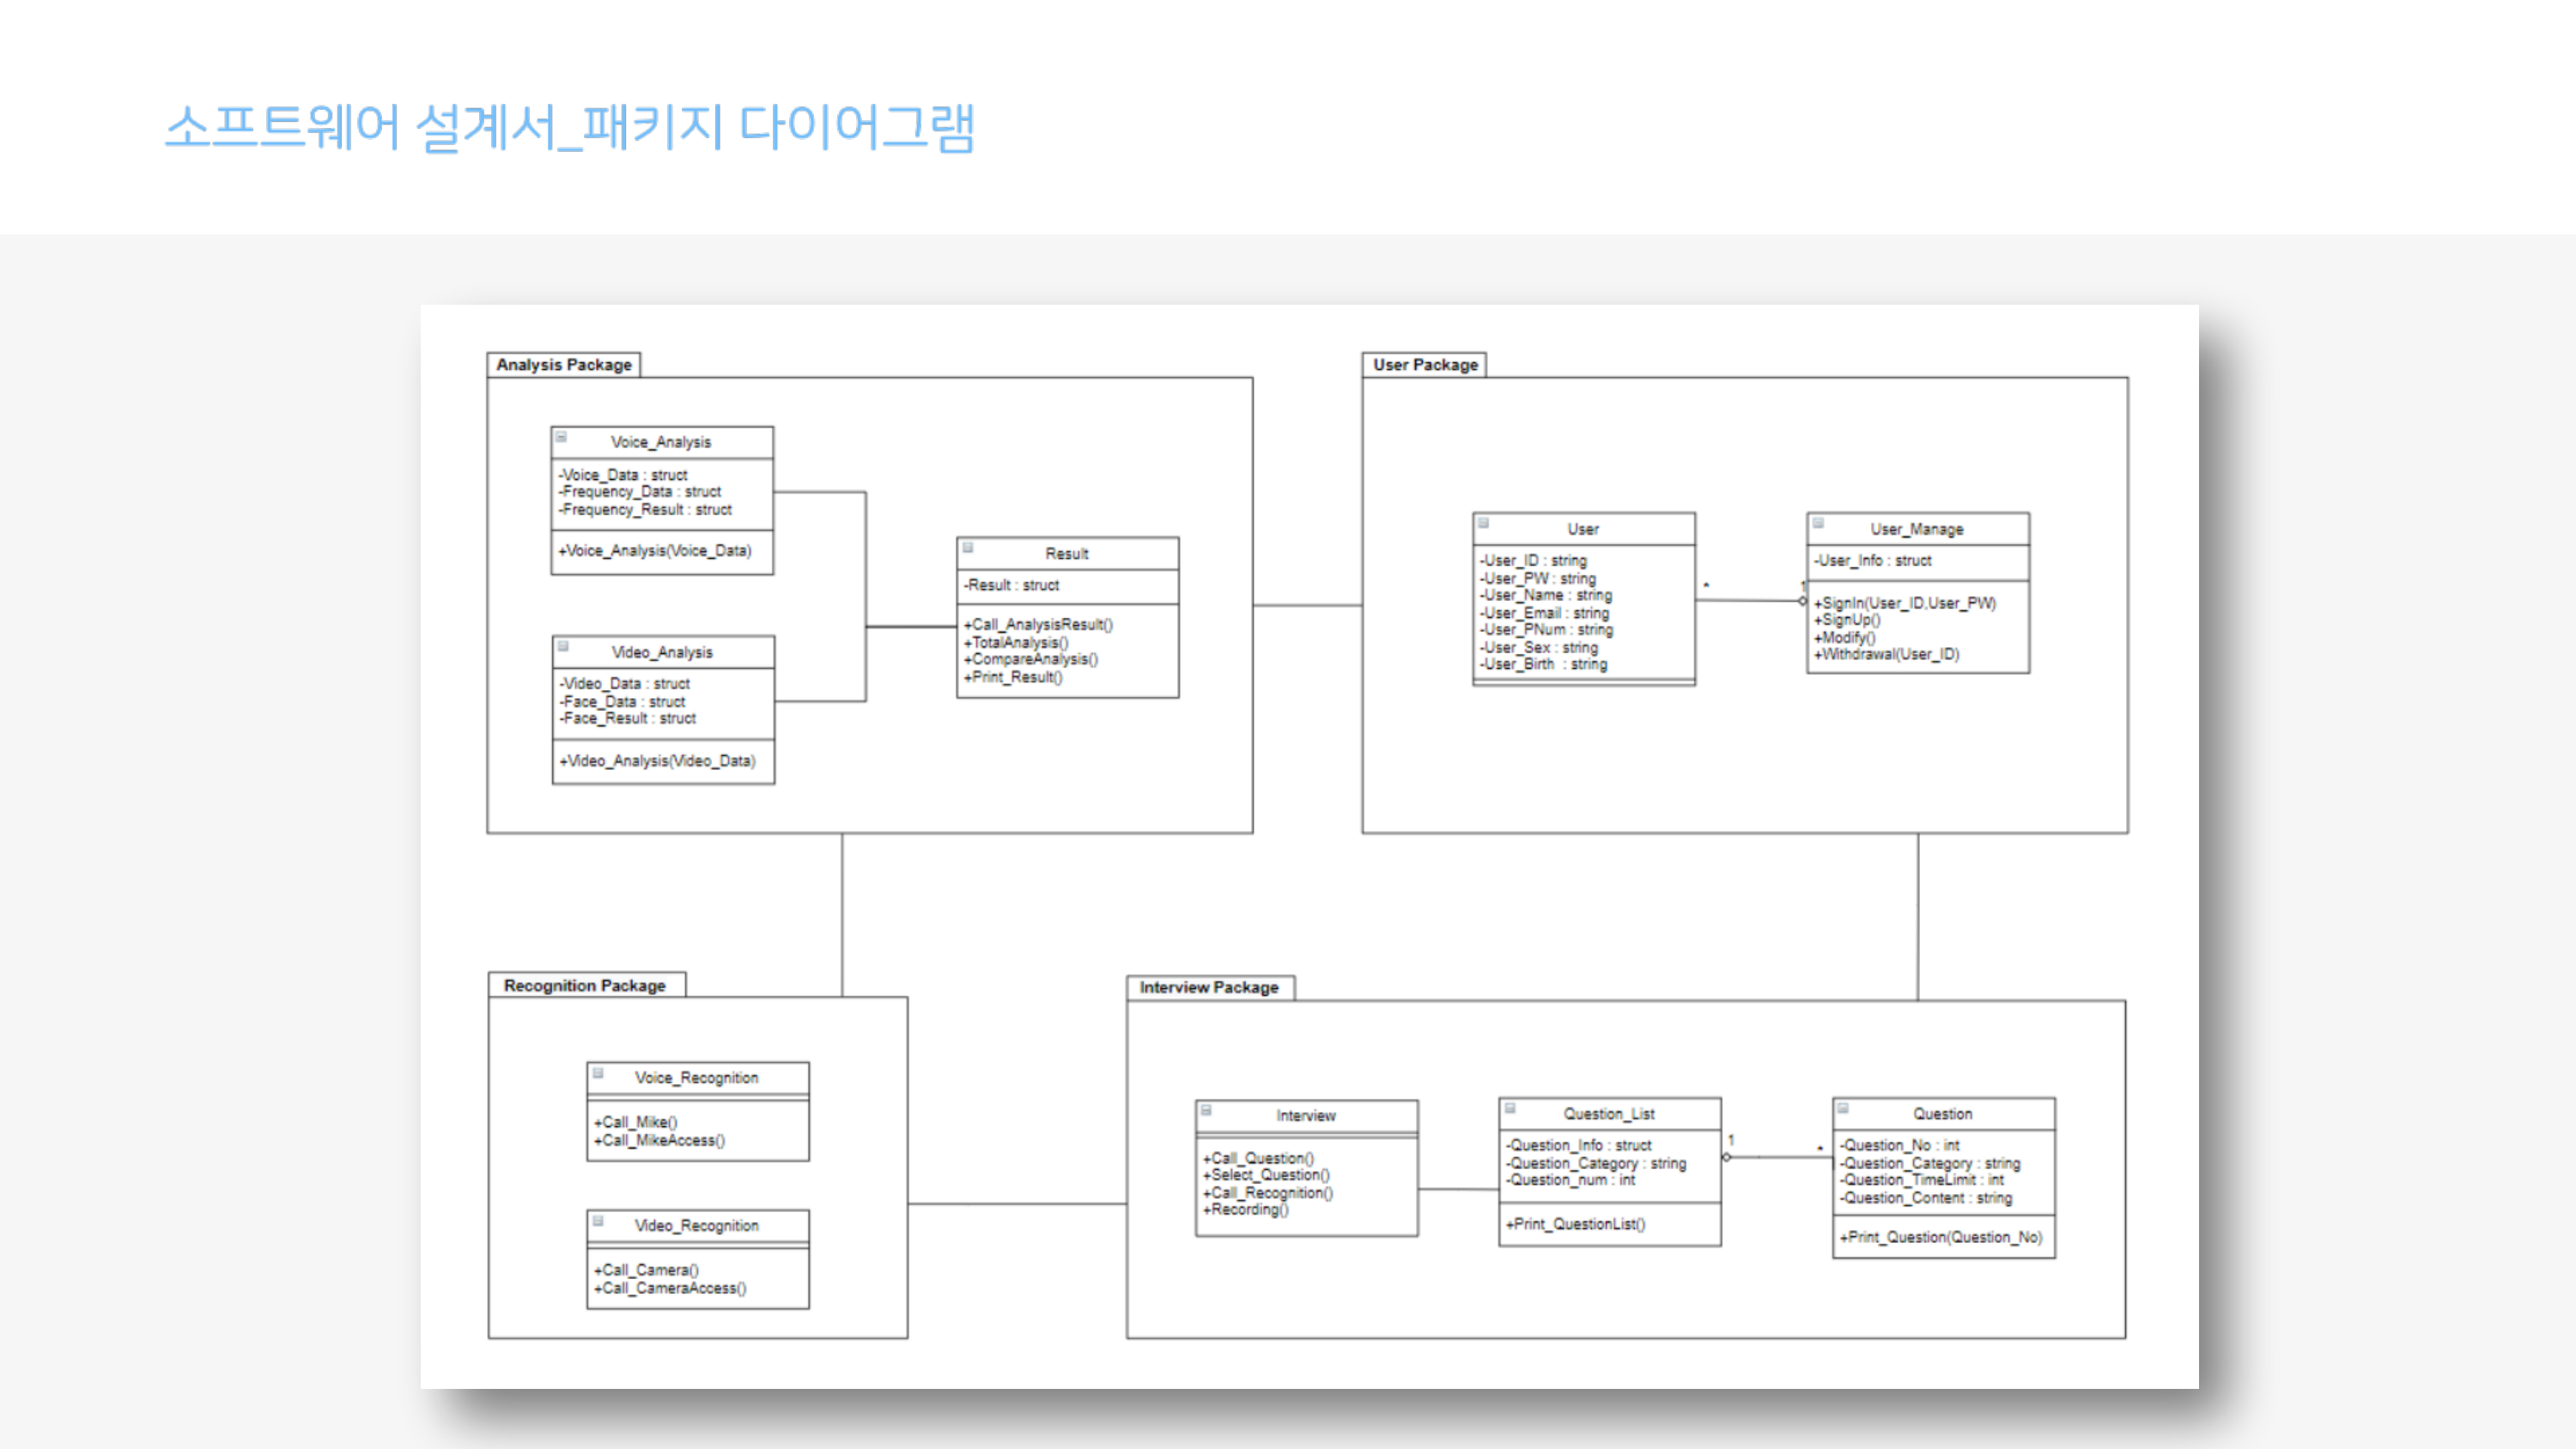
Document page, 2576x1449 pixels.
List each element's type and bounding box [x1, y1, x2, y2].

text_box [0, 234, 2576, 1449]
picture [0, 0, 2576, 234]
text_box [421, 305, 2199, 1390]
